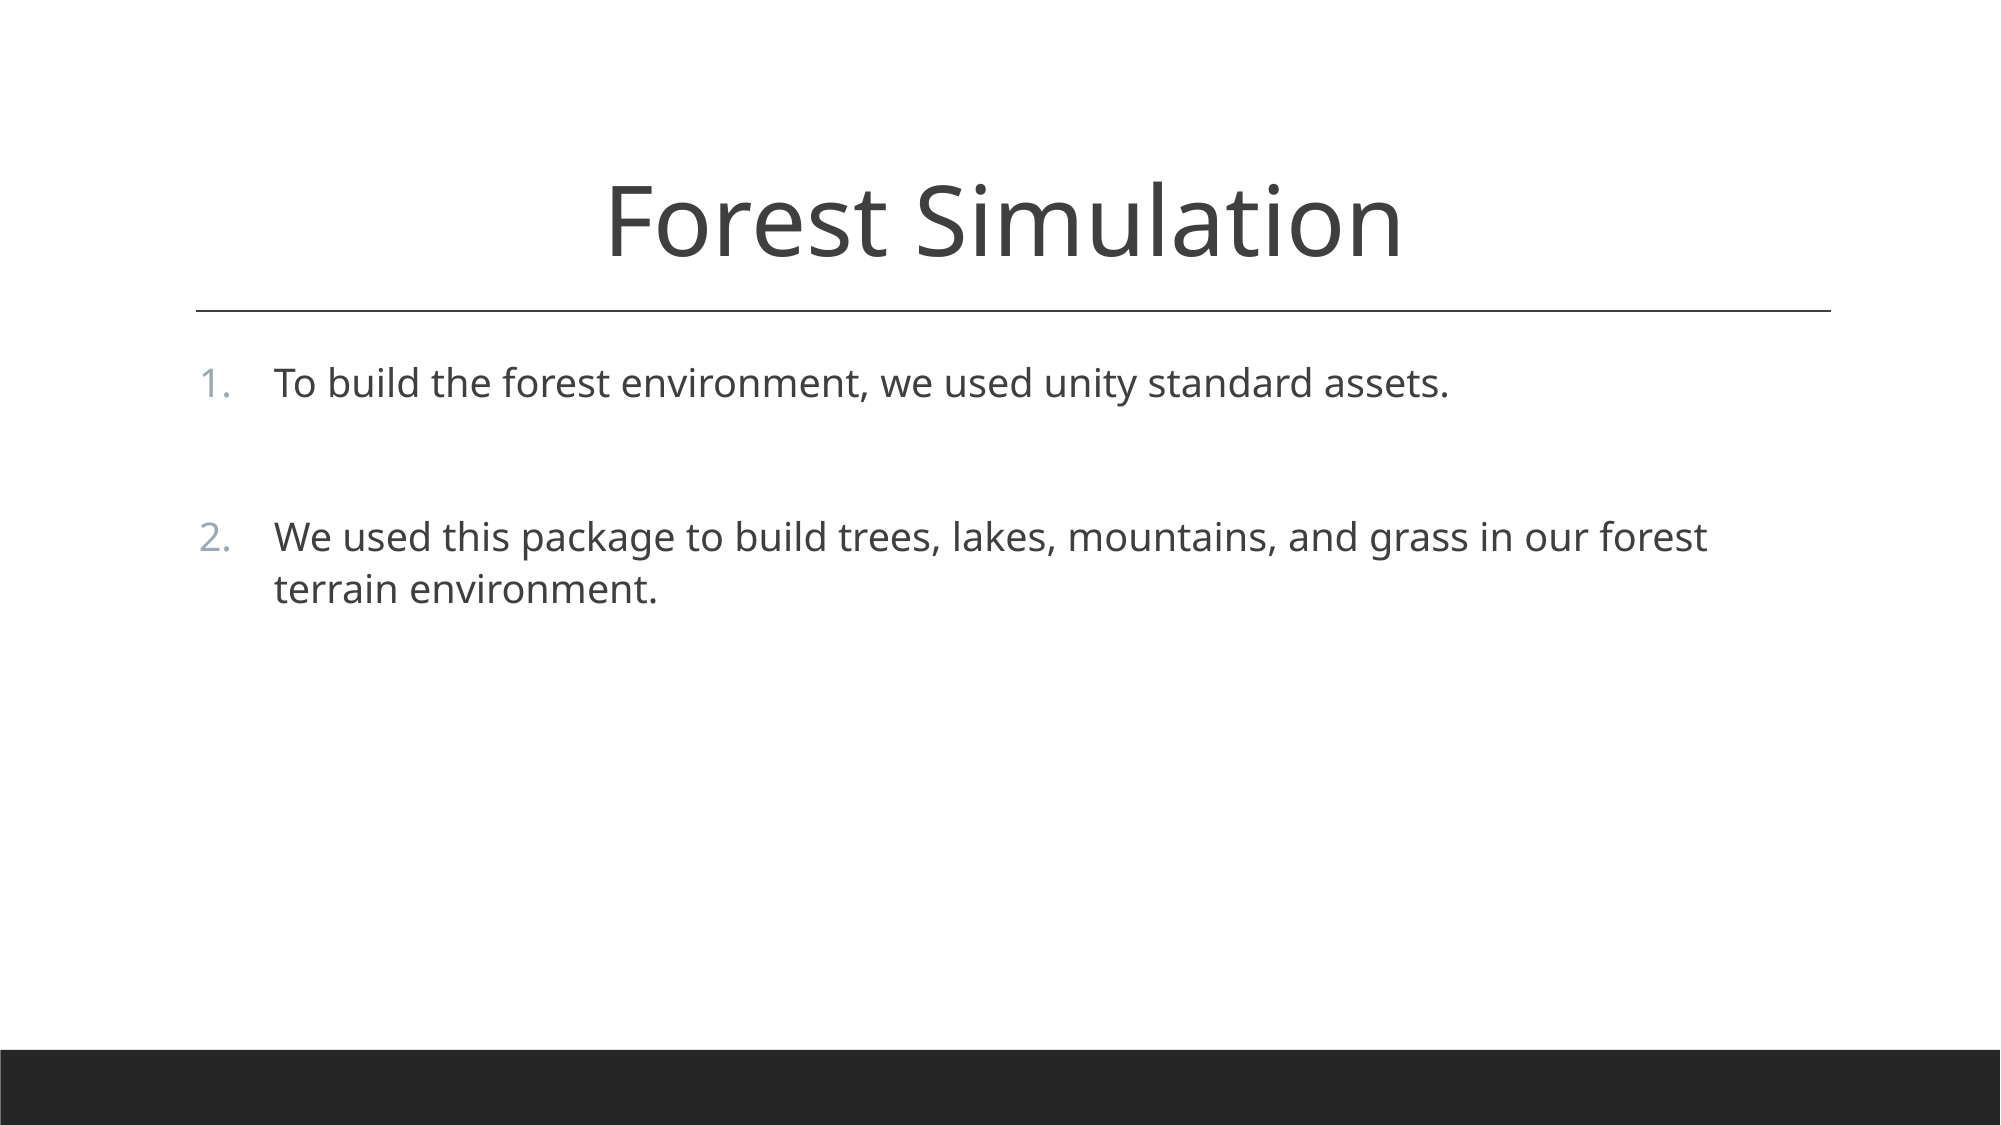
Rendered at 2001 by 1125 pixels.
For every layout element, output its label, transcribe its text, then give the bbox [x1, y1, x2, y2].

list To build the forest environment, we used unity standard assets. We used this package to build trees, lakes, mountains, and grass in our forest terrain environment. [180, 345, 1830, 963]
title Forest Simulation [180, 47, 1830, 285]
